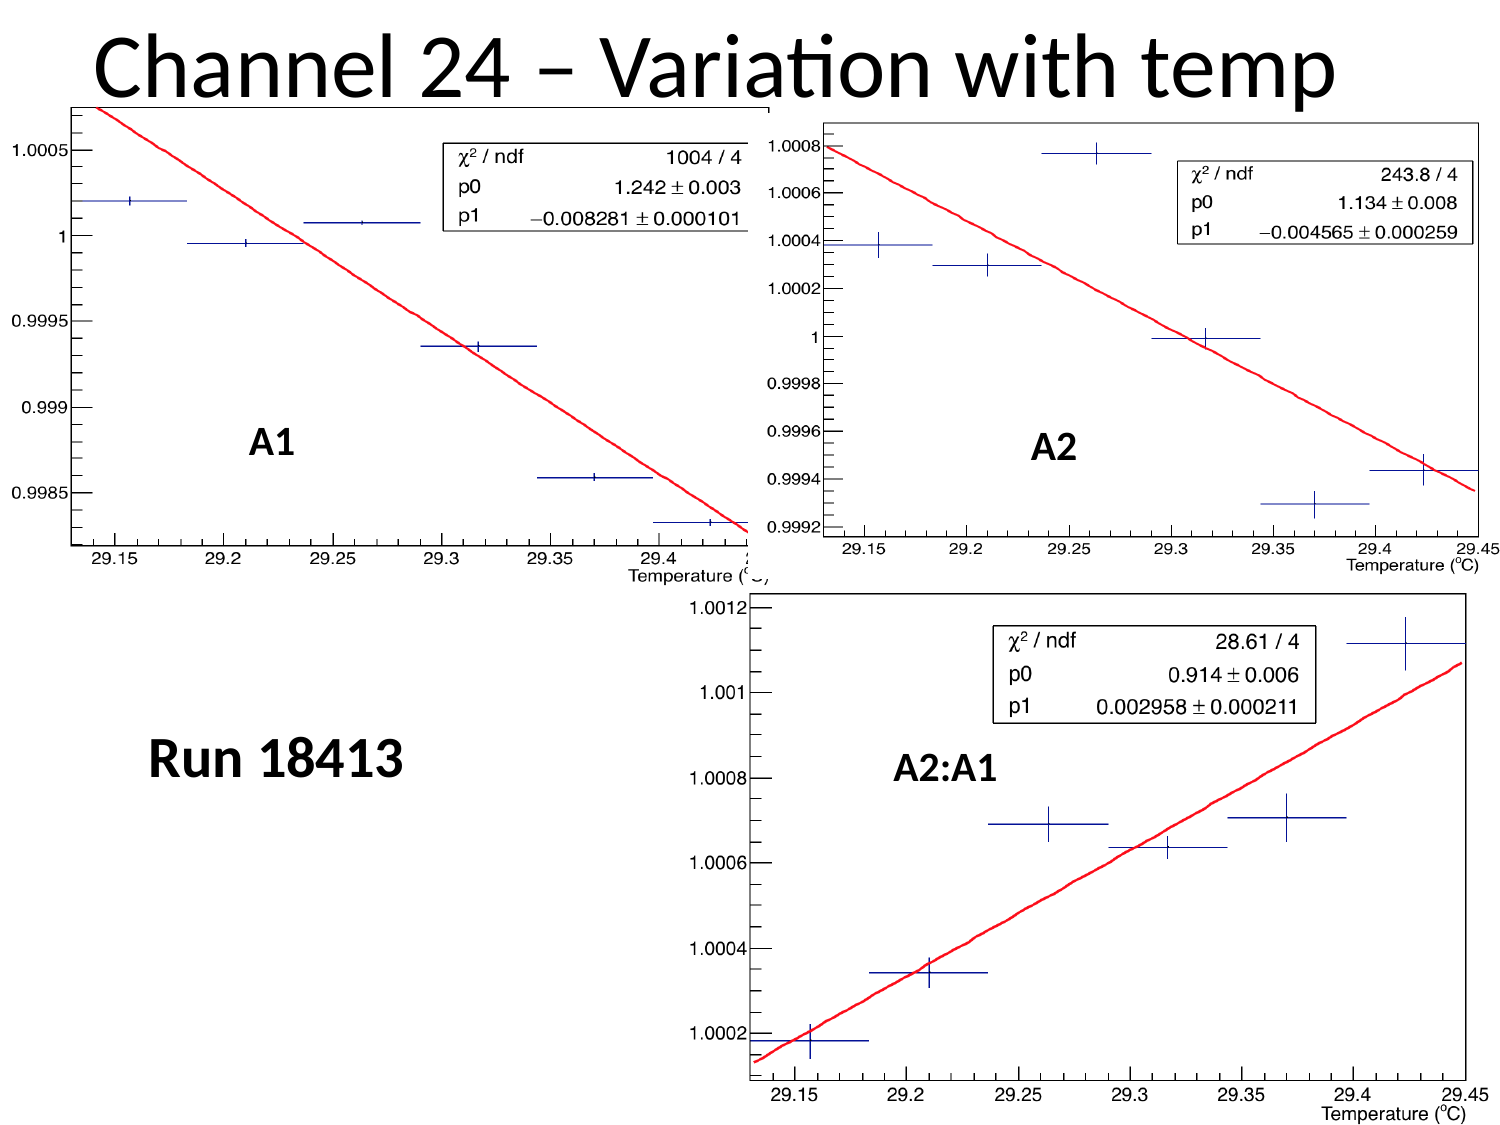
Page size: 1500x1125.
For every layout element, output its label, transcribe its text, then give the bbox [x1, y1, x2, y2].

title Channel 24 – Variation with temp [22, 0, 1410, 111]
text_box Run 18413 [133, 711, 433, 797]
picture [0, 97, 1500, 1125]
